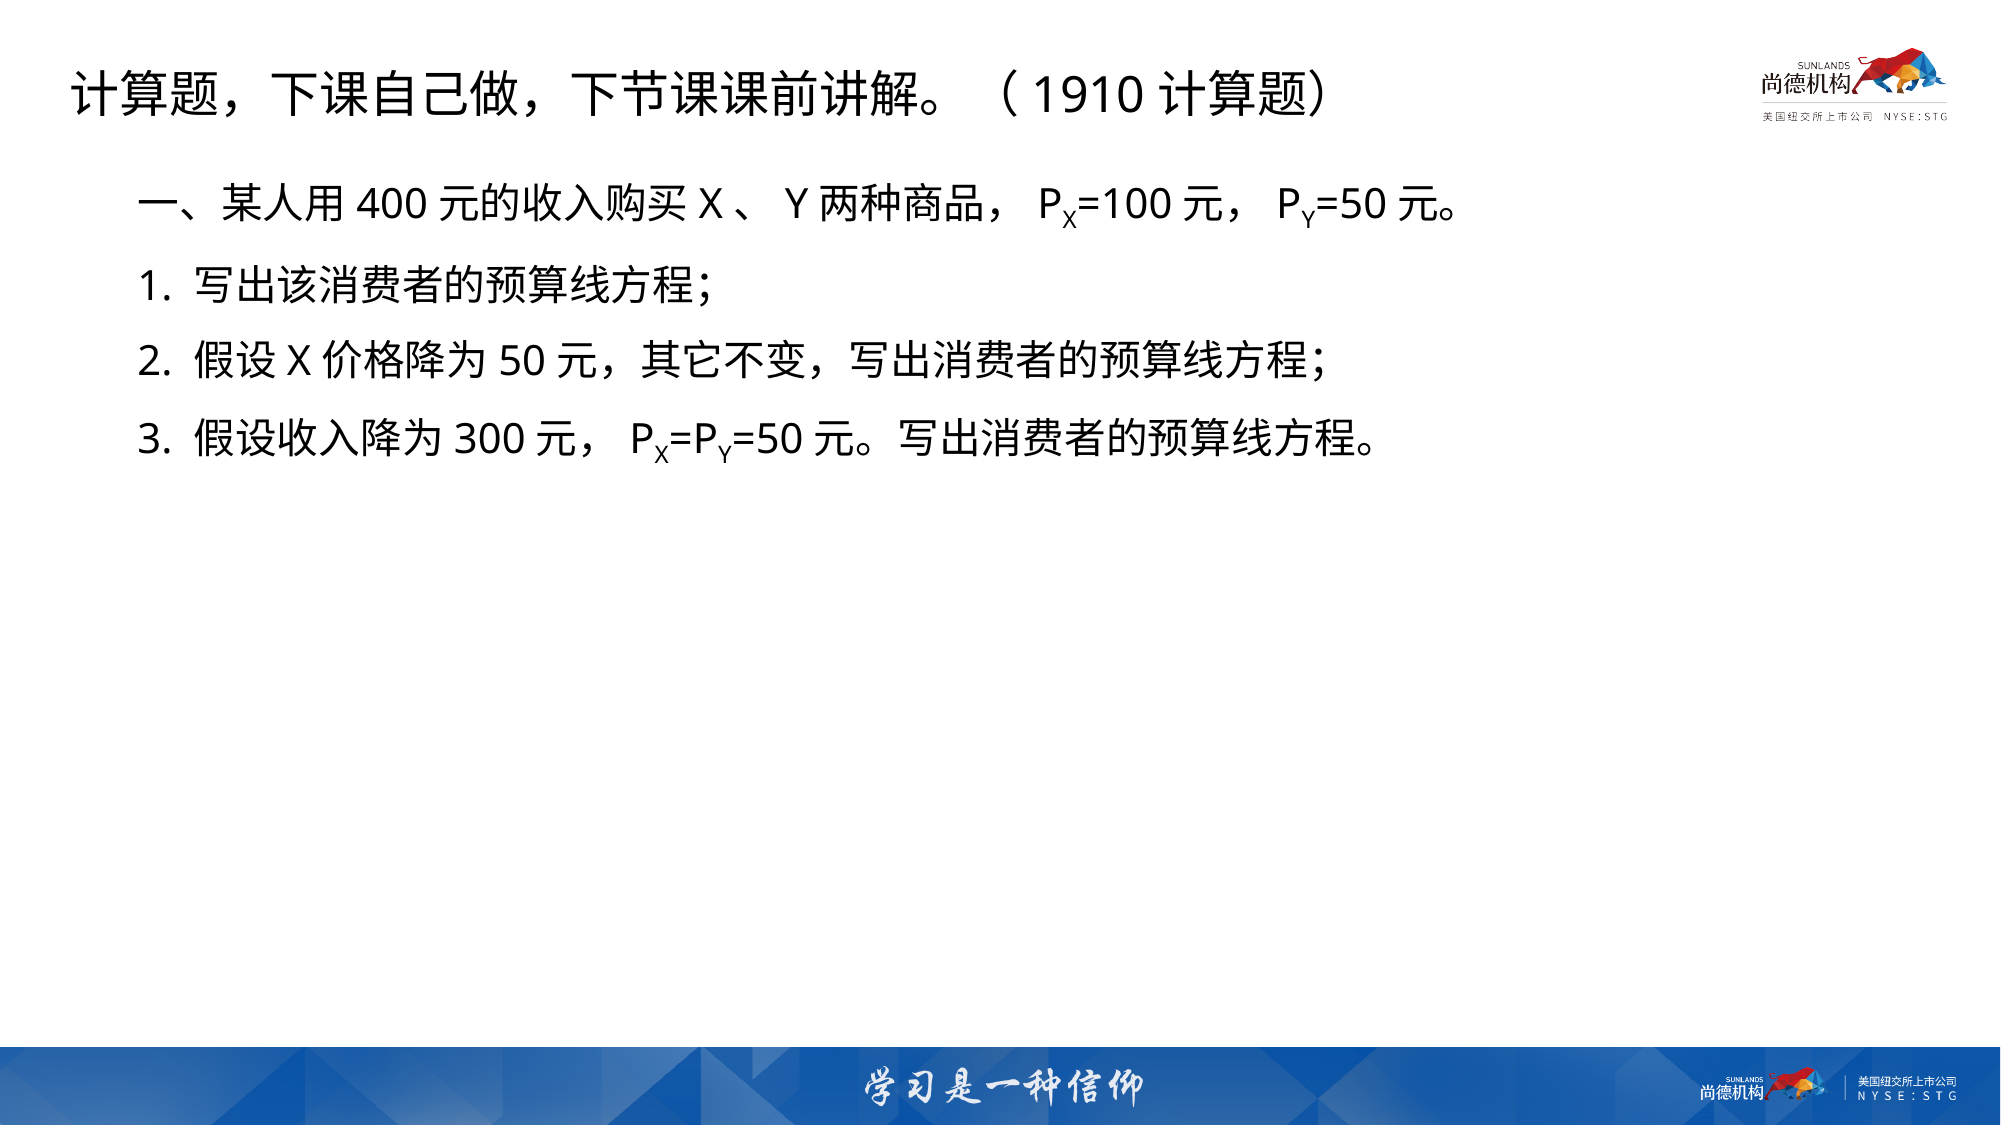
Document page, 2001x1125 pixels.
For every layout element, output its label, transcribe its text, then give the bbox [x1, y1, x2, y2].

picture [1720, 19, 1989, 150]
picture [0, 1047, 2001, 1125]
text_box 一、某人用400元的收入购买X、Y两种商品，PX=100元，PY=50元。 1. 写出该消费者的预算线方程； 2. 假设X价格降为50元，其它不变，写出消费者的预算线方程； 3. 假设收入降为300元，PX=PY=50元。写出消费者的预算线方程。 [122, 140, 1886, 477]
text_box 计算题，下课自己做，下节课课前讲解。（1910计算题） [54, 54, 1506, 130]
